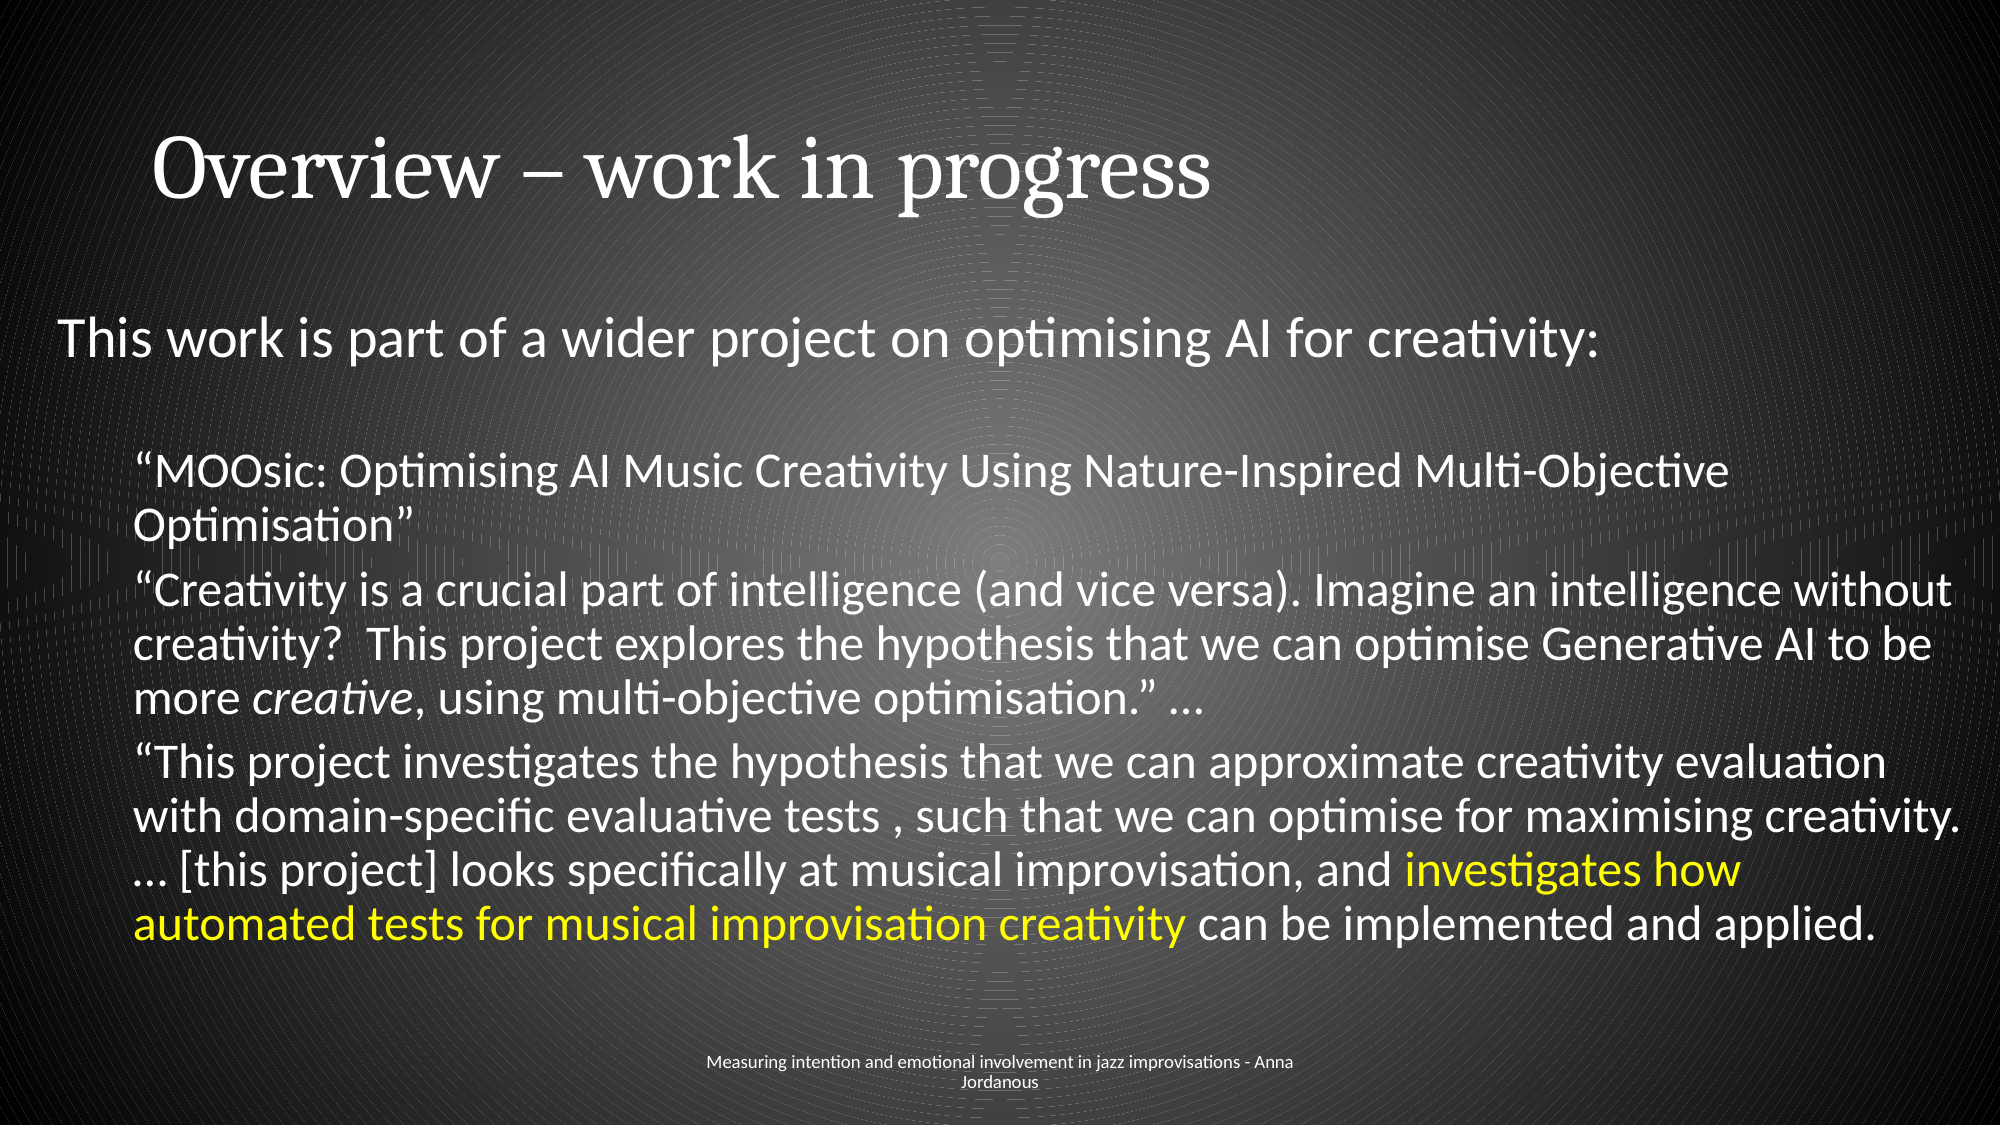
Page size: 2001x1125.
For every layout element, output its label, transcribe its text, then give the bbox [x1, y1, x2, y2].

footer Measuring intention and emotional involvement in jazz improvisations - Anna Jordanous [662, 1042, 1338, 1103]
list This work is part of a wider project on optimising AI for creativity: “MOOsic: Optimising AI Music Creativity Using Nature-Inspired Multi-Objective Optimisation” “Creativity is a crucial part of intelligence (and vice versa). Imagine an intelligence without creativity? This project explores the hypothesis that we can optimise Generative AI to be more creative, using multi-objective optimisation.” … “This project investigates the hypothesis that we can approximate creativity evaluation with domain-specific evaluative tests , such that we can optimise for maximising creativity. … [this project] looks specifically at musical improvisation, and investigates how automated tests for musical improvisation creativity can be implemented and applied. [42, 299, 1984, 1014]
title Overview – work in progress [137, 59, 1863, 278]
